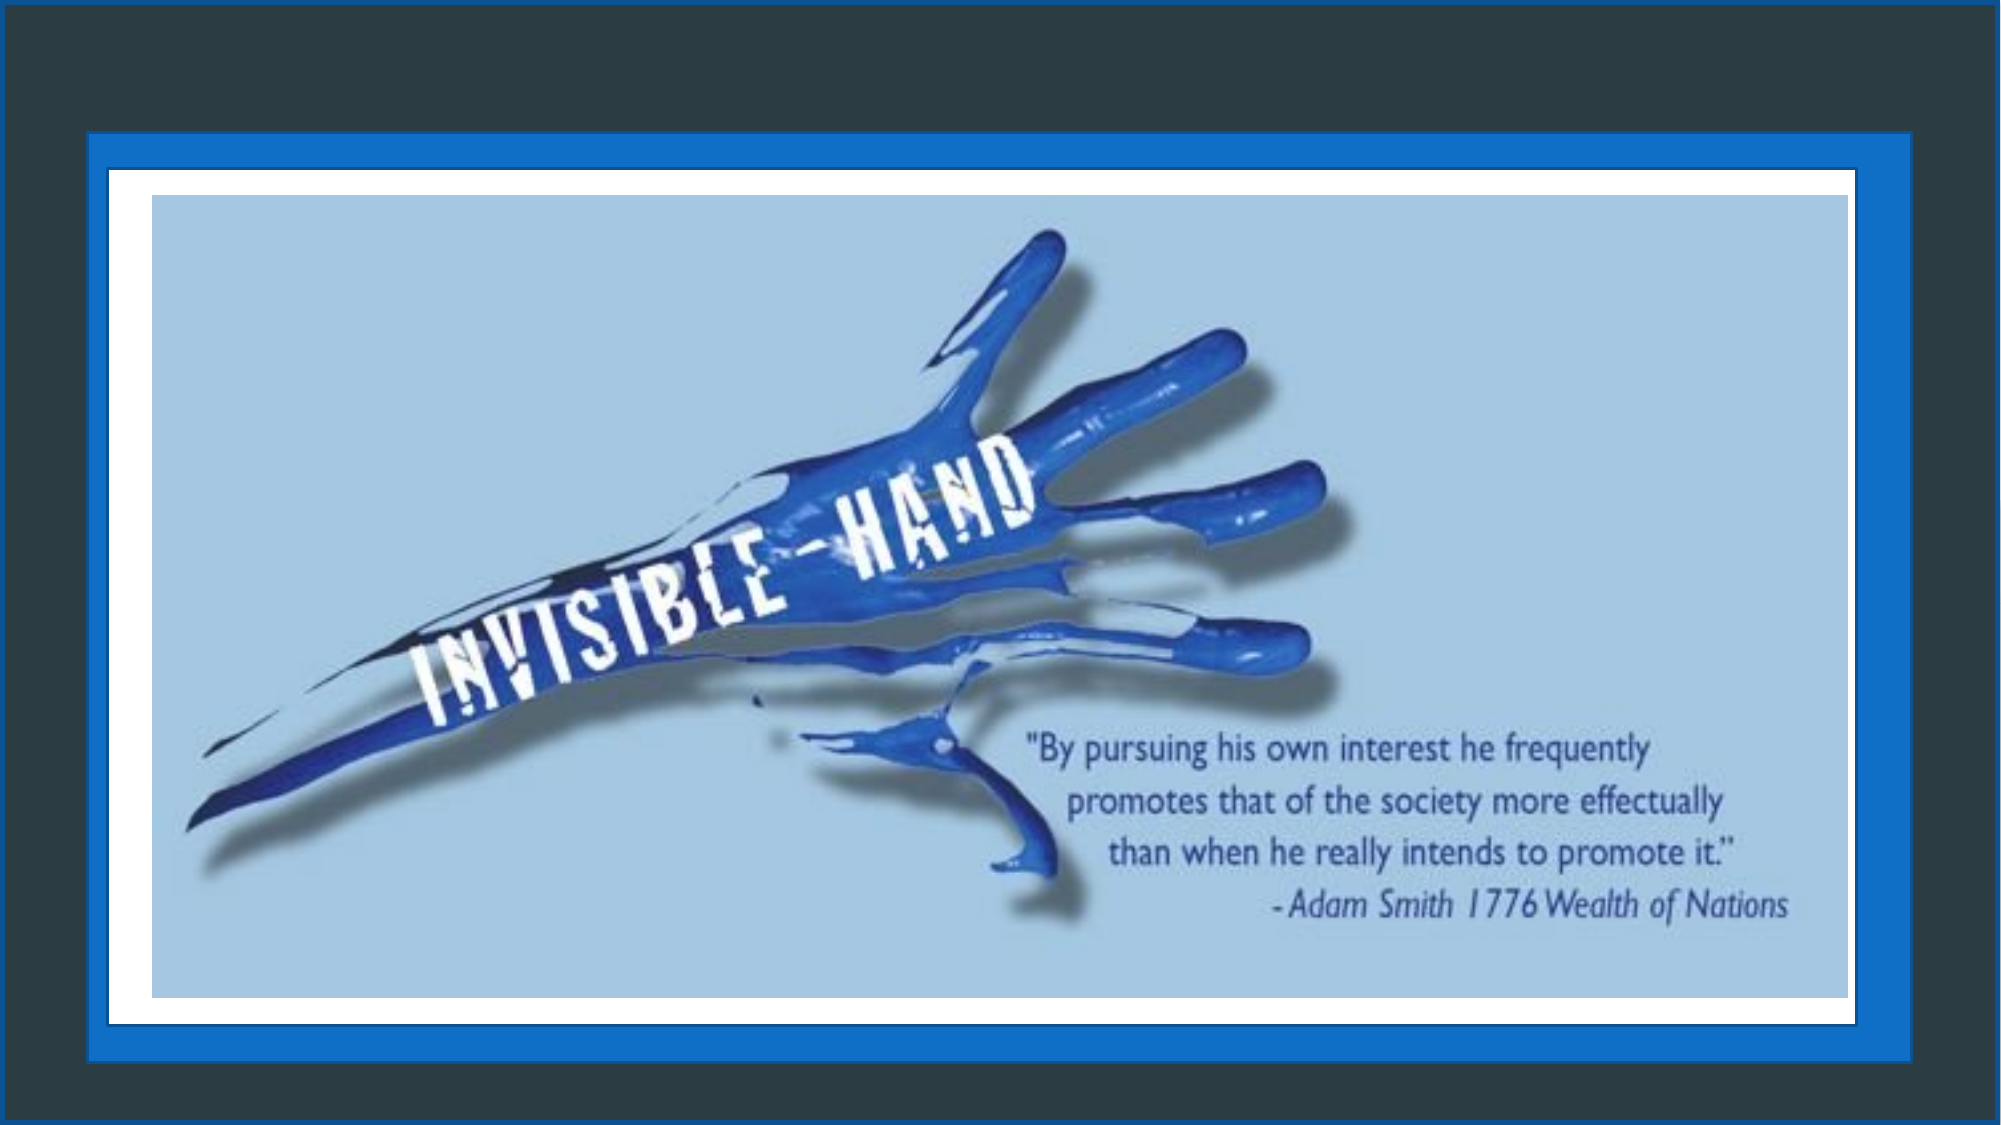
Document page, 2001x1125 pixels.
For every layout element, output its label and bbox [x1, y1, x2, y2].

list [151, 195, 1848, 999]
text_box [0, 0, 2000, 1125]
text_box [106, 167, 1858, 1027]
text_box [86, 131, 1913, 1064]
